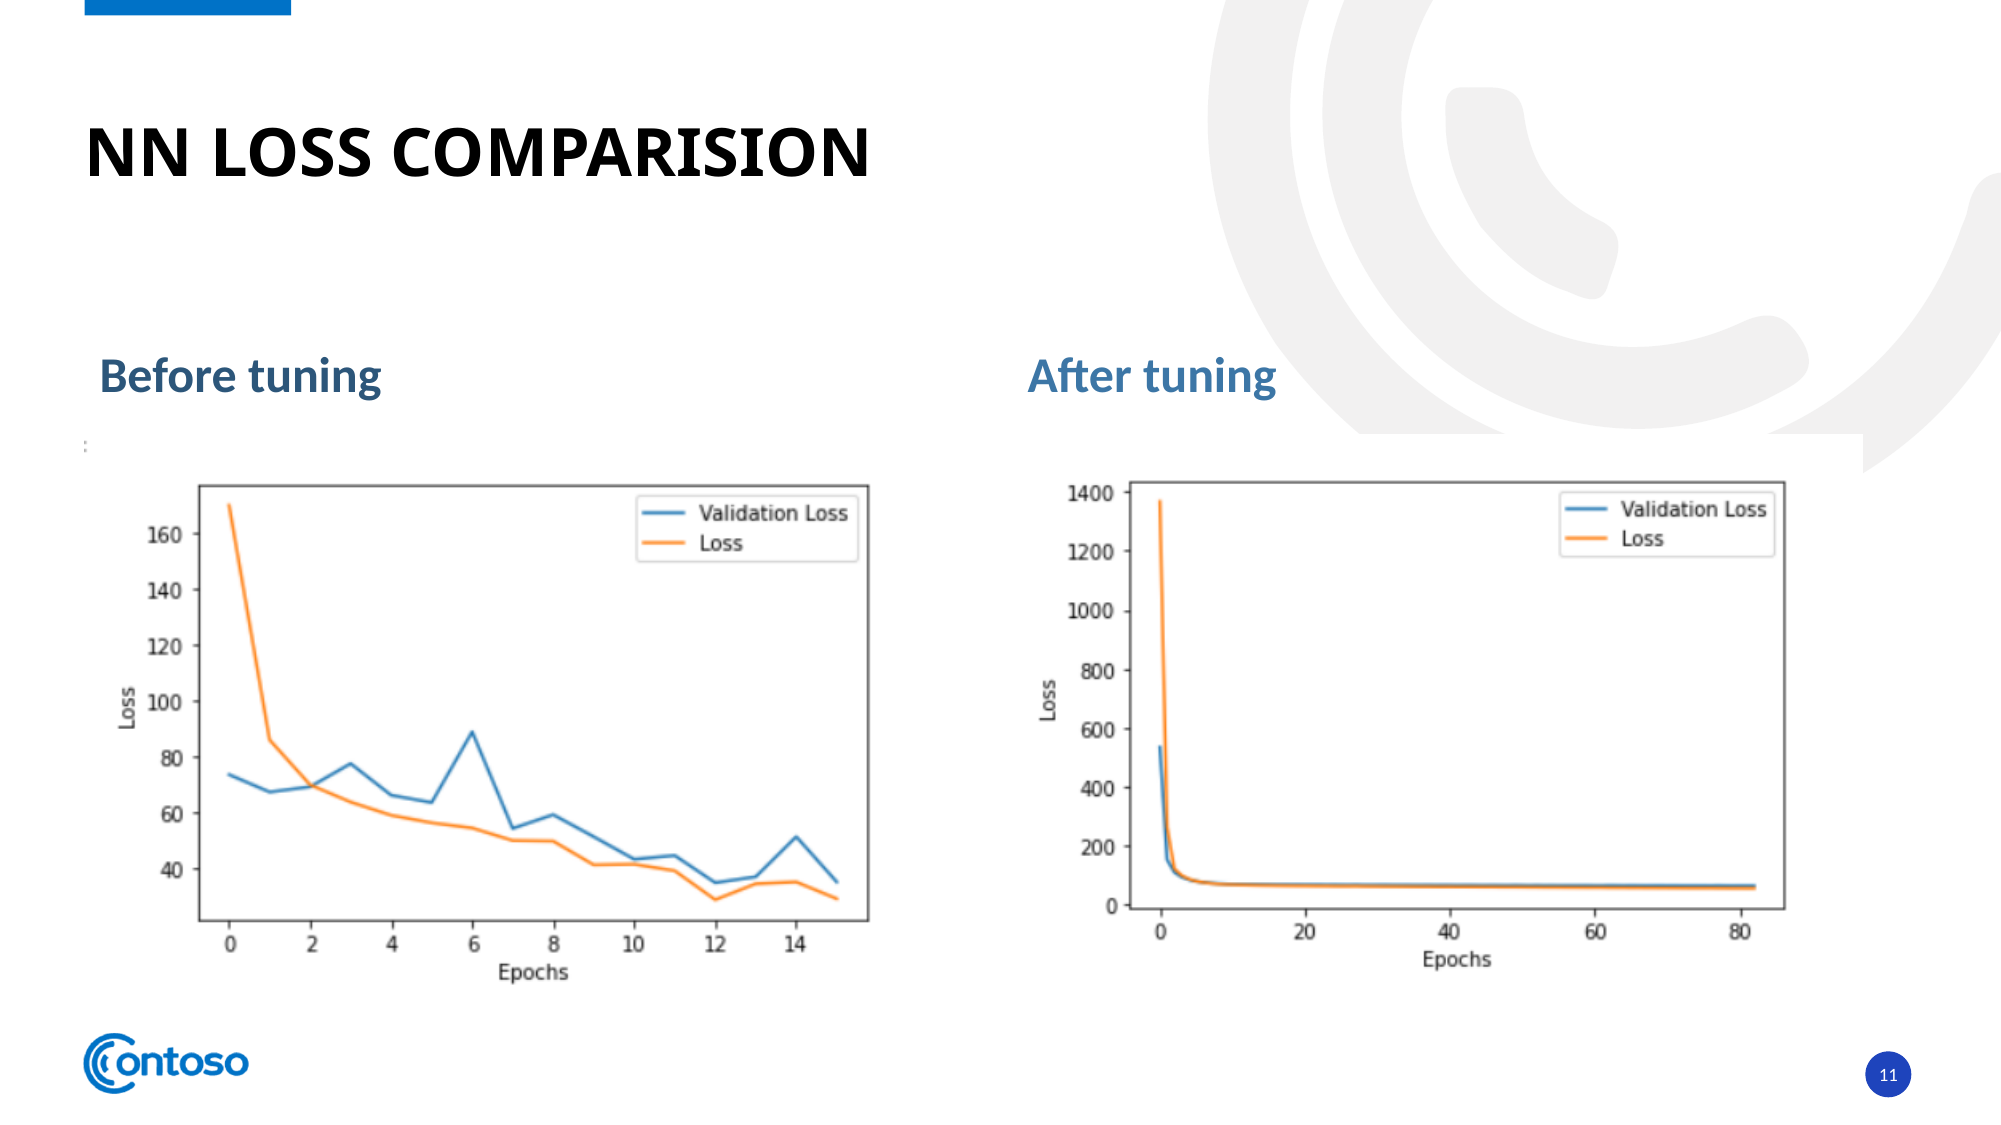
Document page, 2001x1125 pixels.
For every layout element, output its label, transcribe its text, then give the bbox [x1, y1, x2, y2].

title Nn loss comparision [84, 40, 1914, 192]
picture [77, 1027, 254, 1095]
slide_number 11 [1864, 1059, 1913, 1090]
picture [1012, 434, 1863, 992]
list After tuning [1012, 275, 1863, 411]
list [84, 430, 931, 996]
list Before tuning [84, 275, 931, 411]
